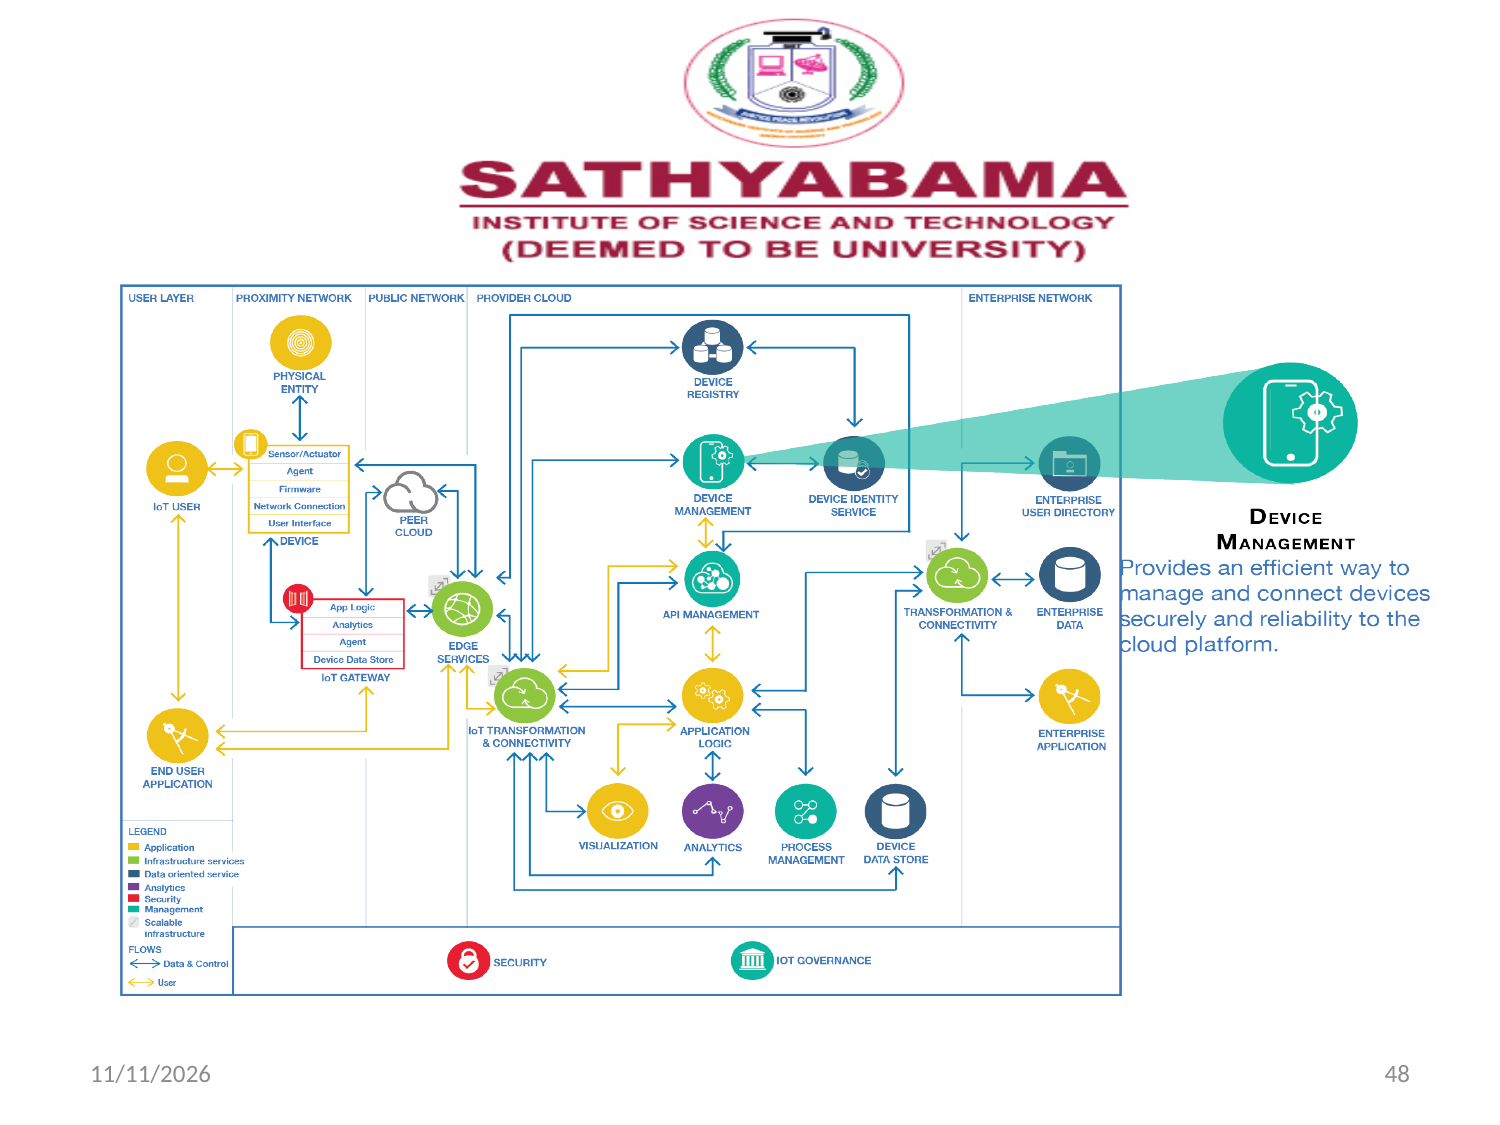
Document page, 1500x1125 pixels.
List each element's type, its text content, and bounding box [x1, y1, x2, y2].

picture [116, 280, 1454, 1002]
picture [433, 0, 1161, 270]
slide_number 48 [1074, 1042, 1425, 1103]
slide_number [75, 1042, 425, 1103]
